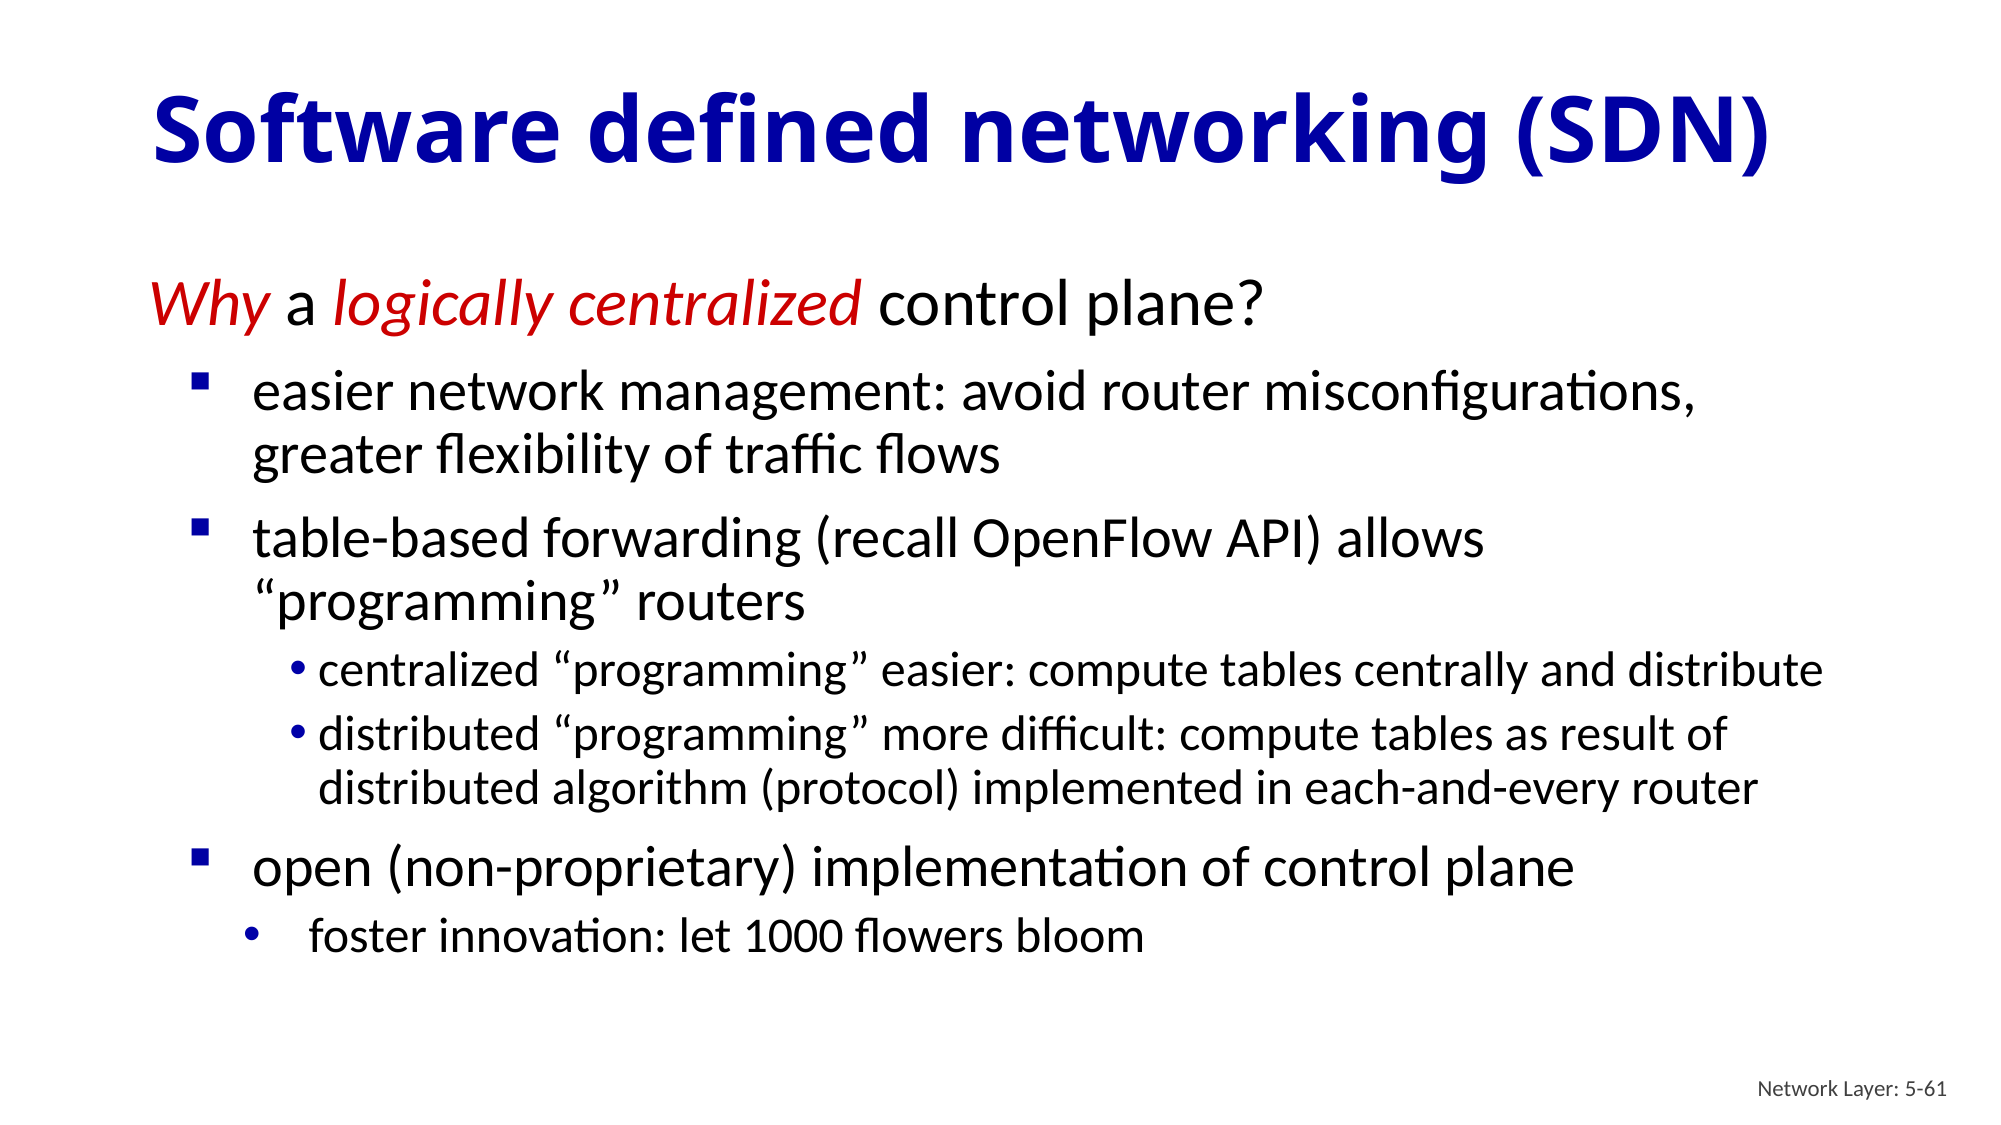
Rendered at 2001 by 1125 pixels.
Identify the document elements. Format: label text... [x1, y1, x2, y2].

list Why a logically centralized control plane? easier network management: avoid router misconfigurations, greater flexibility of traffic flows table-based forwarding (recall OpenFlow API) allows “programming” routers centralized “programming” easier: compute tables centrally and distribute distributed “programming” more difficult: compute tables as result of distributed algorithm (protocol) implemented in each-and-every router open (non-proprietary) implementation of control plane foster innovation: let 1000 flowers bloom [133, 260, 1859, 974]
slide_number Network Layer: 5-61 [1512, 1056, 1963, 1117]
title Software defined networking (SDN) [137, 59, 1863, 207]
